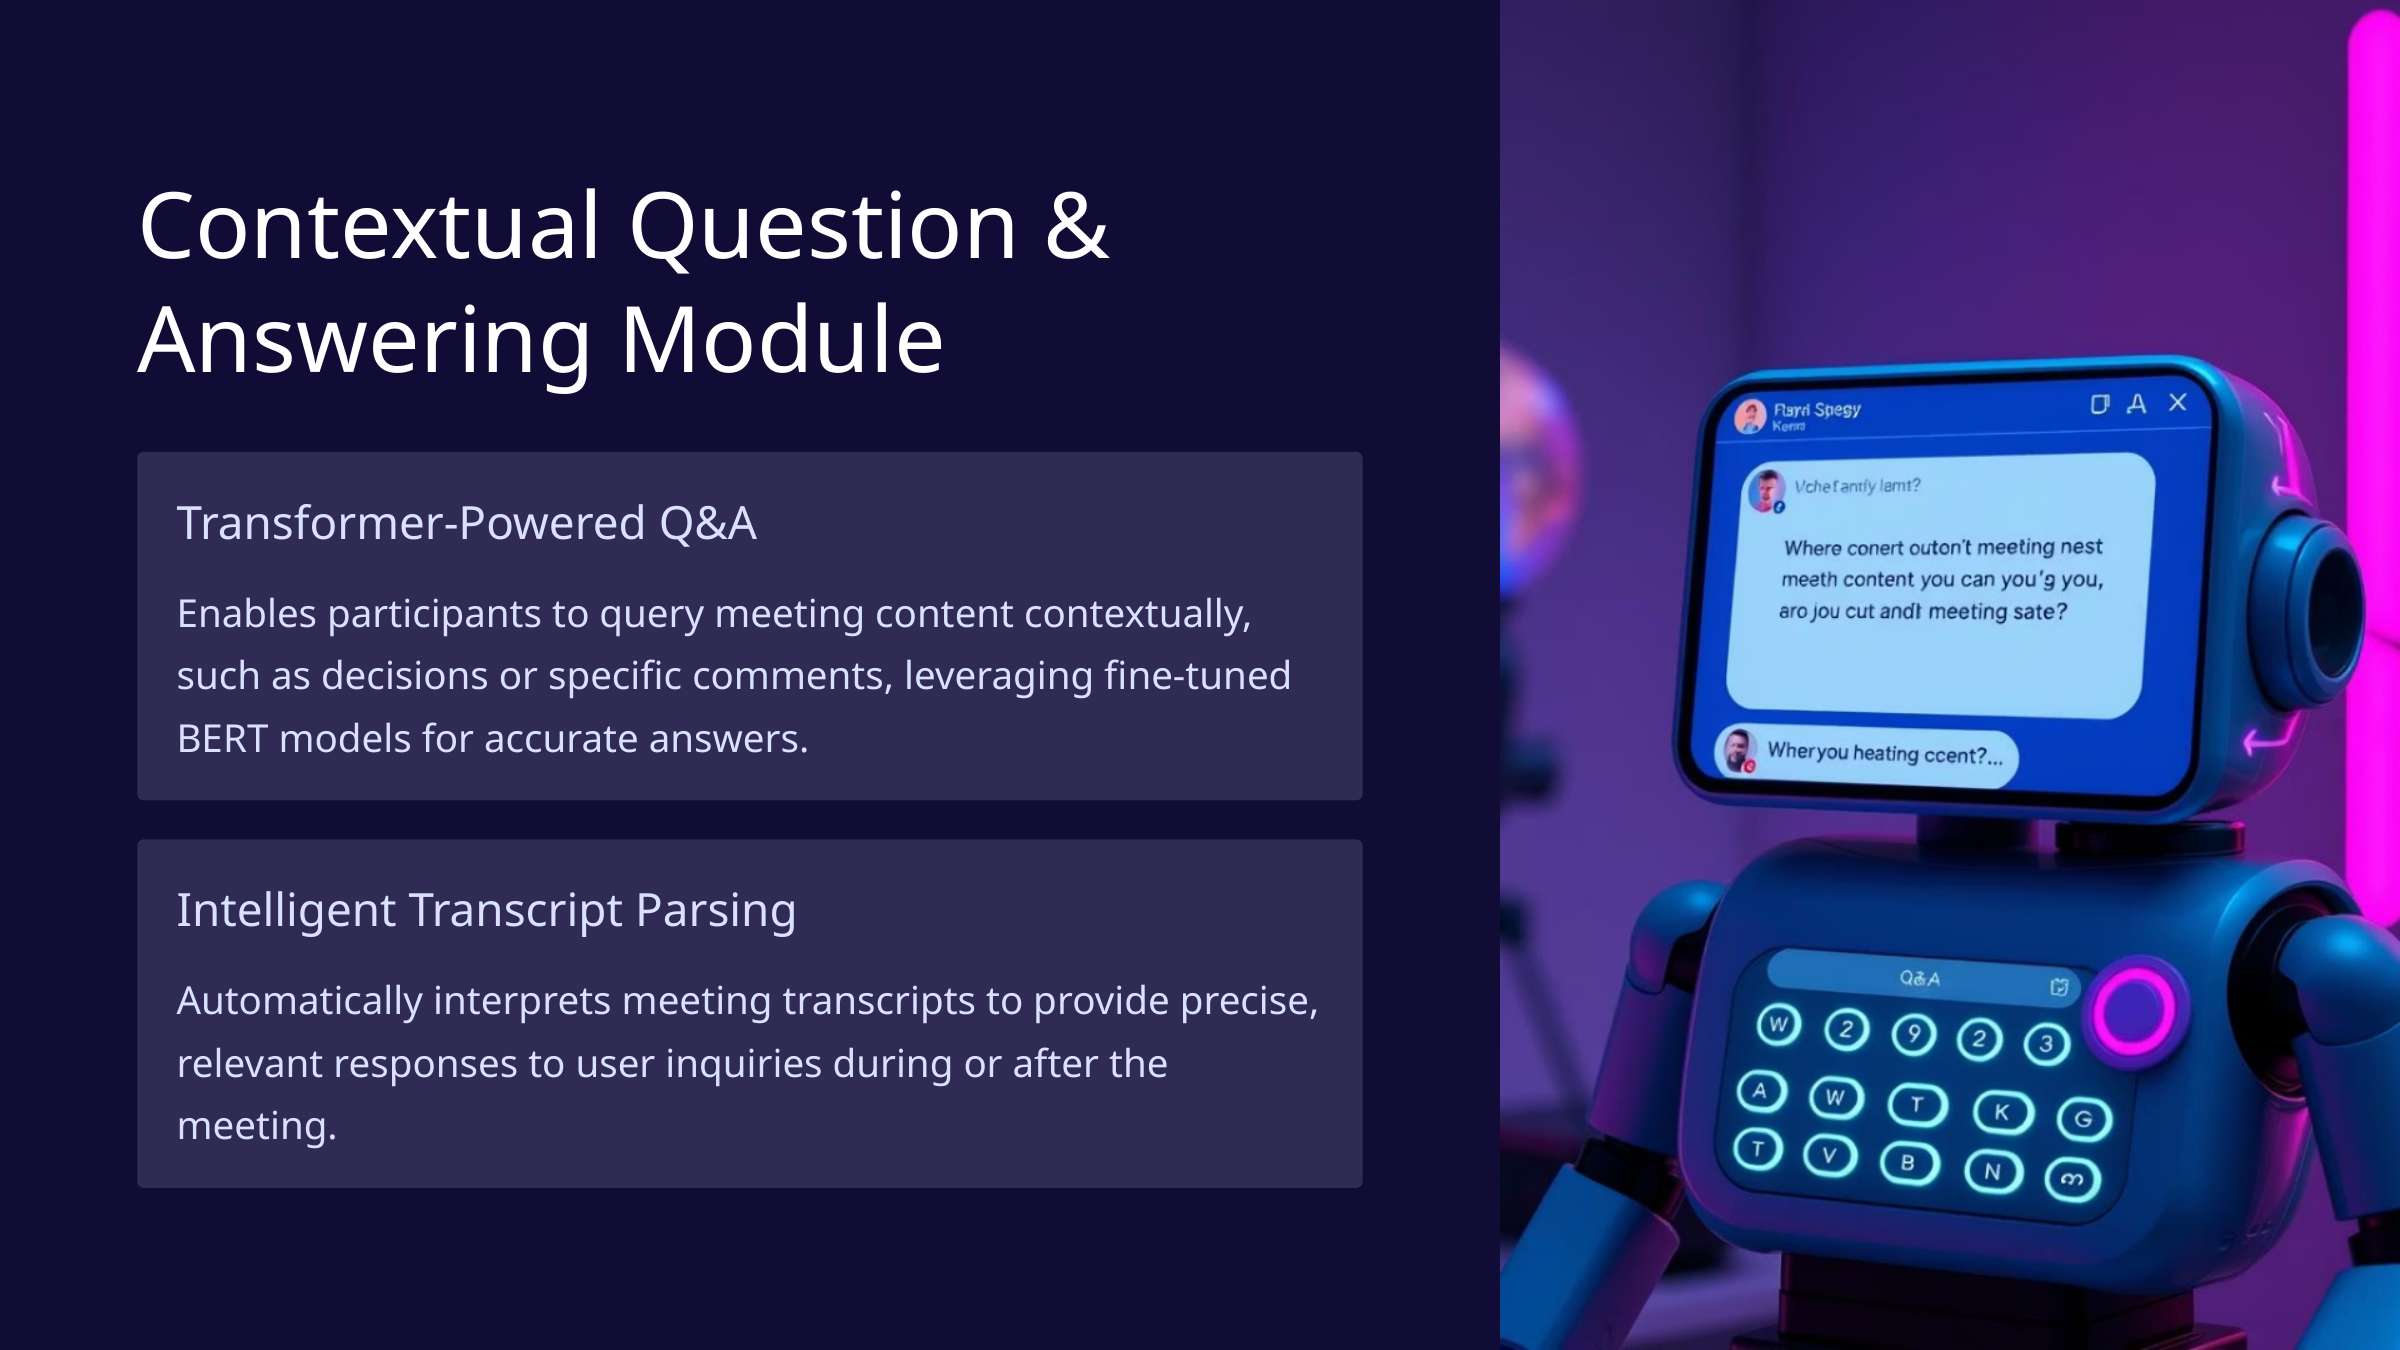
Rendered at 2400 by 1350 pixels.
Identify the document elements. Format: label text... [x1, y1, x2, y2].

text_box [137, 839, 1363, 1188]
text_box Transformer-Powered Q&A [176, 491, 730, 549]
text_box [137, 451, 1363, 801]
text_box Automatically interprets meeting transcripts to provide precise, relevant responses to user inquiries during or after the meeting. [176, 960, 1324, 1149]
text_box Enables participants to query meeting content contextually, such as decisions or specific comments, leveraging fine-tuned BERT models for accurate answers. [176, 572, 1324, 761]
text_box Contextual Question & Answering Module [137, 162, 1363, 394]
text_box Intelligent Transcript Parsing [176, 878, 767, 937]
picture [1499, 0, 2400, 1350]
